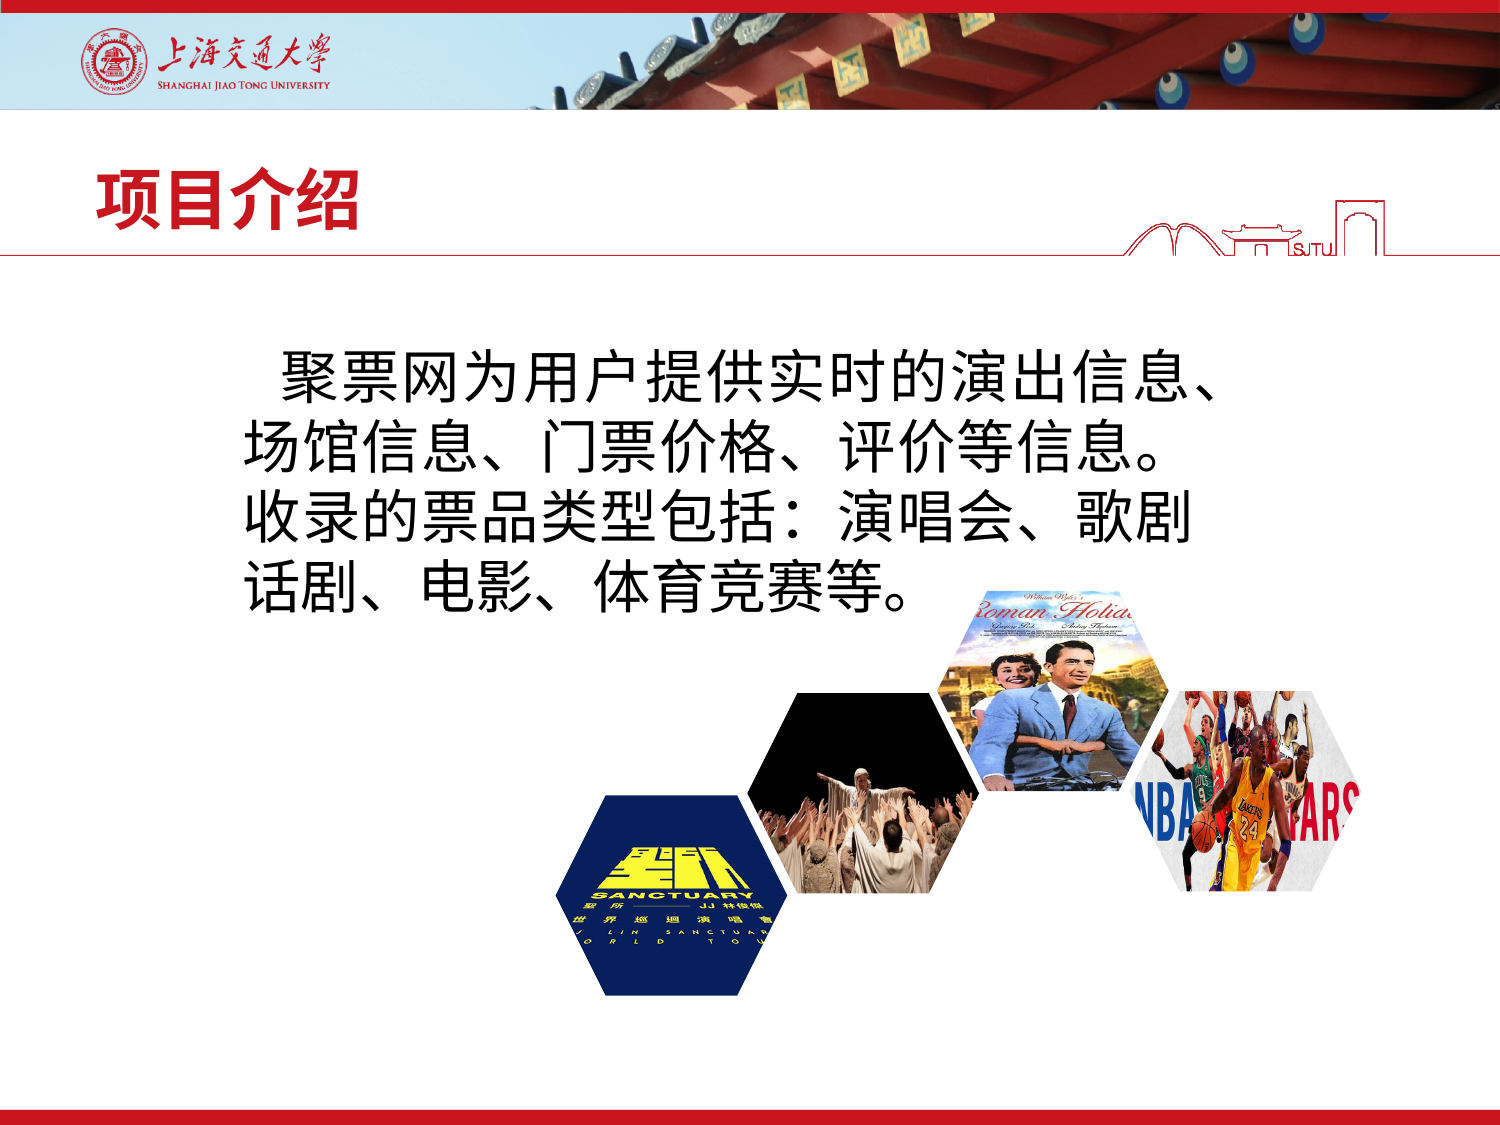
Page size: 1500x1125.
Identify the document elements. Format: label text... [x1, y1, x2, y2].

picture [0, 0, 1500, 110]
title 项目介绍 [81, 159, 1455, 254]
text_box 聚票网为用户提供实时的演出信息、场馆信息、门票价格、评价等信息。收录的票品类型包括：演唱会、歌剧话剧、电影、体育竞赛等。 [228, 332, 1210, 627]
text_box [1128, 689, 1363, 893]
text_box [746, 692, 981, 895]
text_box [935, 589, 1170, 793]
picture [0, 200, 1500, 256]
text_box [554, 794, 789, 997]
